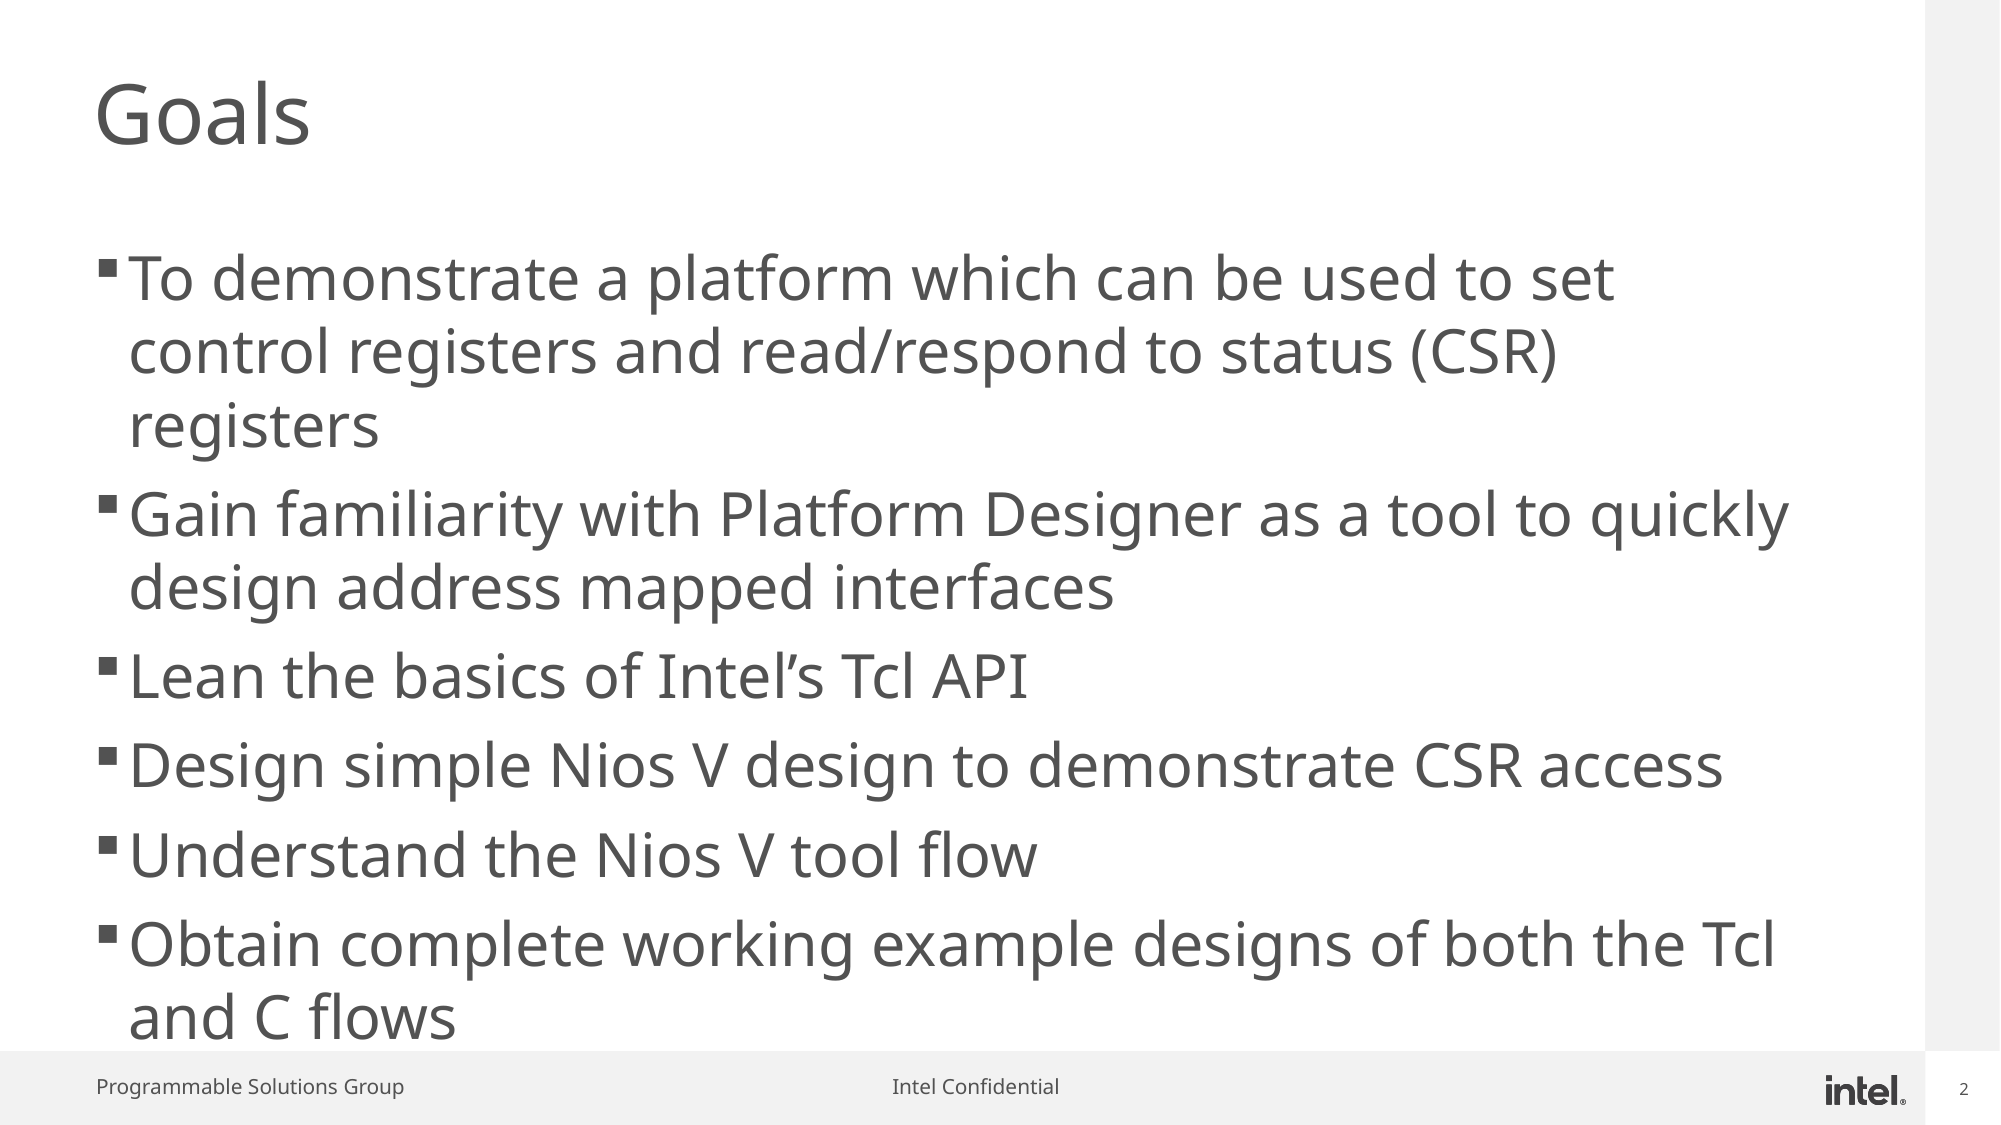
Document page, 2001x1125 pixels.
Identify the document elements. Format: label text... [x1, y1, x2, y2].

list To demonstrate a platform which can be used to set control registers and read/respond to status (CSR) registers Gain familiarity with Platform Designer as a tool to quickly design address mapped interfaces Lean the basics of Intel’s Tcl API Design simple Nios V design to demonstrate CSR access Understand the Nios V tool flow Obtain complete working example designs of both the Tcl and C flows [93, 239, 1807, 1054]
title Goals [93, 71, 1901, 174]
picture [1826, 1075, 1906, 1105]
